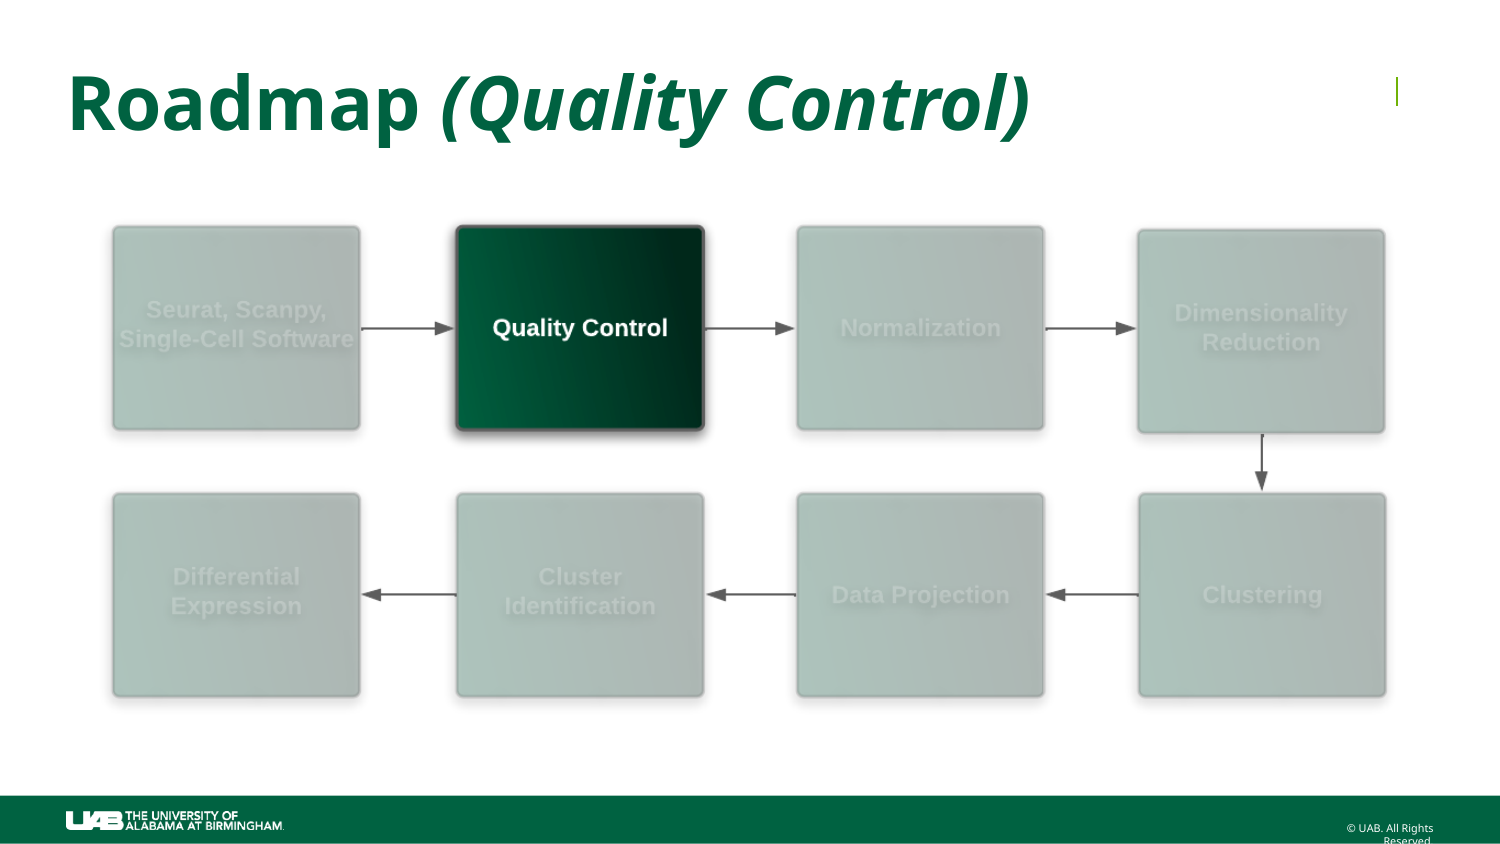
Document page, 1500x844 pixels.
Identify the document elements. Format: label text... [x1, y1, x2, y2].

picture [24, 177, 1476, 745]
title Roadmap (Quality Control) [65, 58, 1375, 154]
picture [66, 811, 284, 830]
